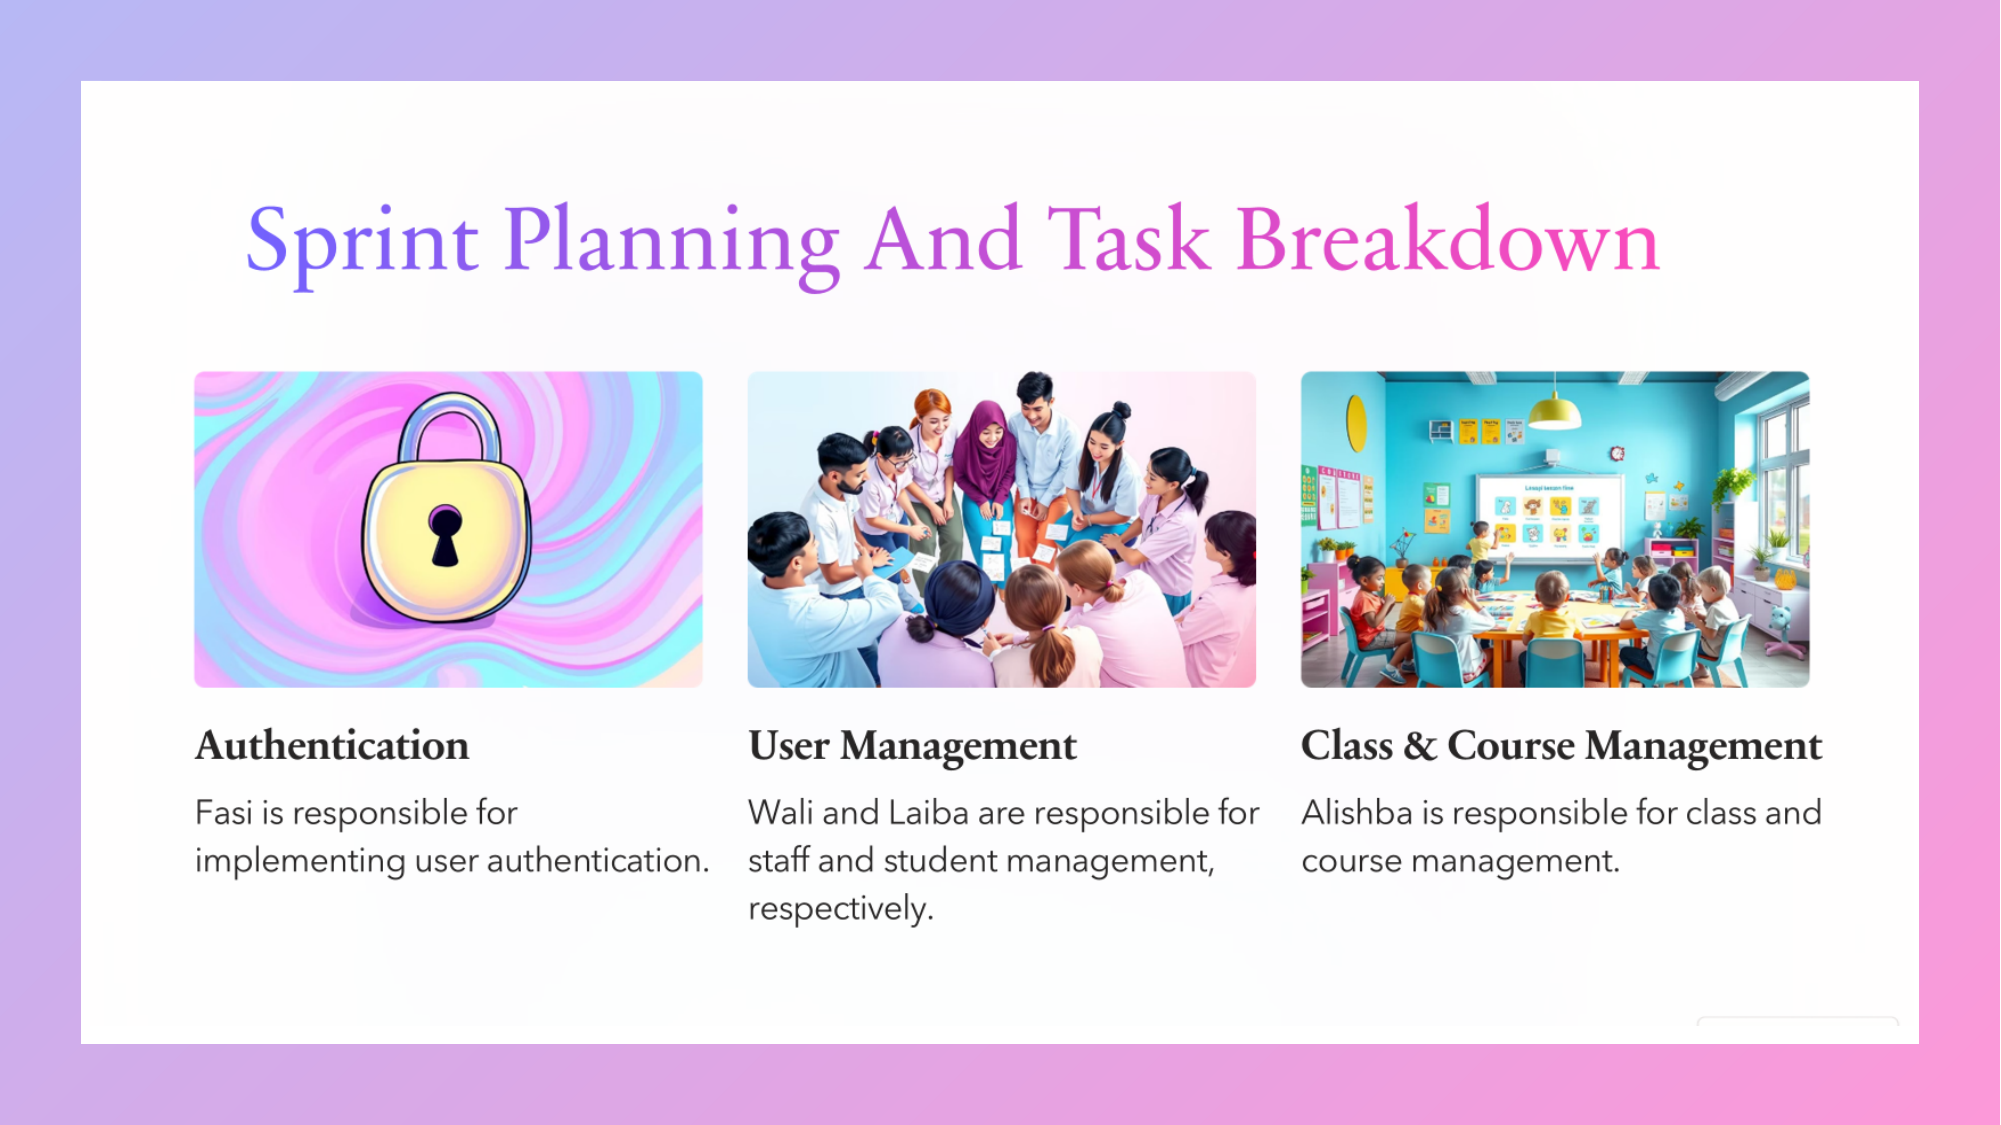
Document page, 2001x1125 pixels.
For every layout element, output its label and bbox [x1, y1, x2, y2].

picture [89, 81, 1914, 1026]
